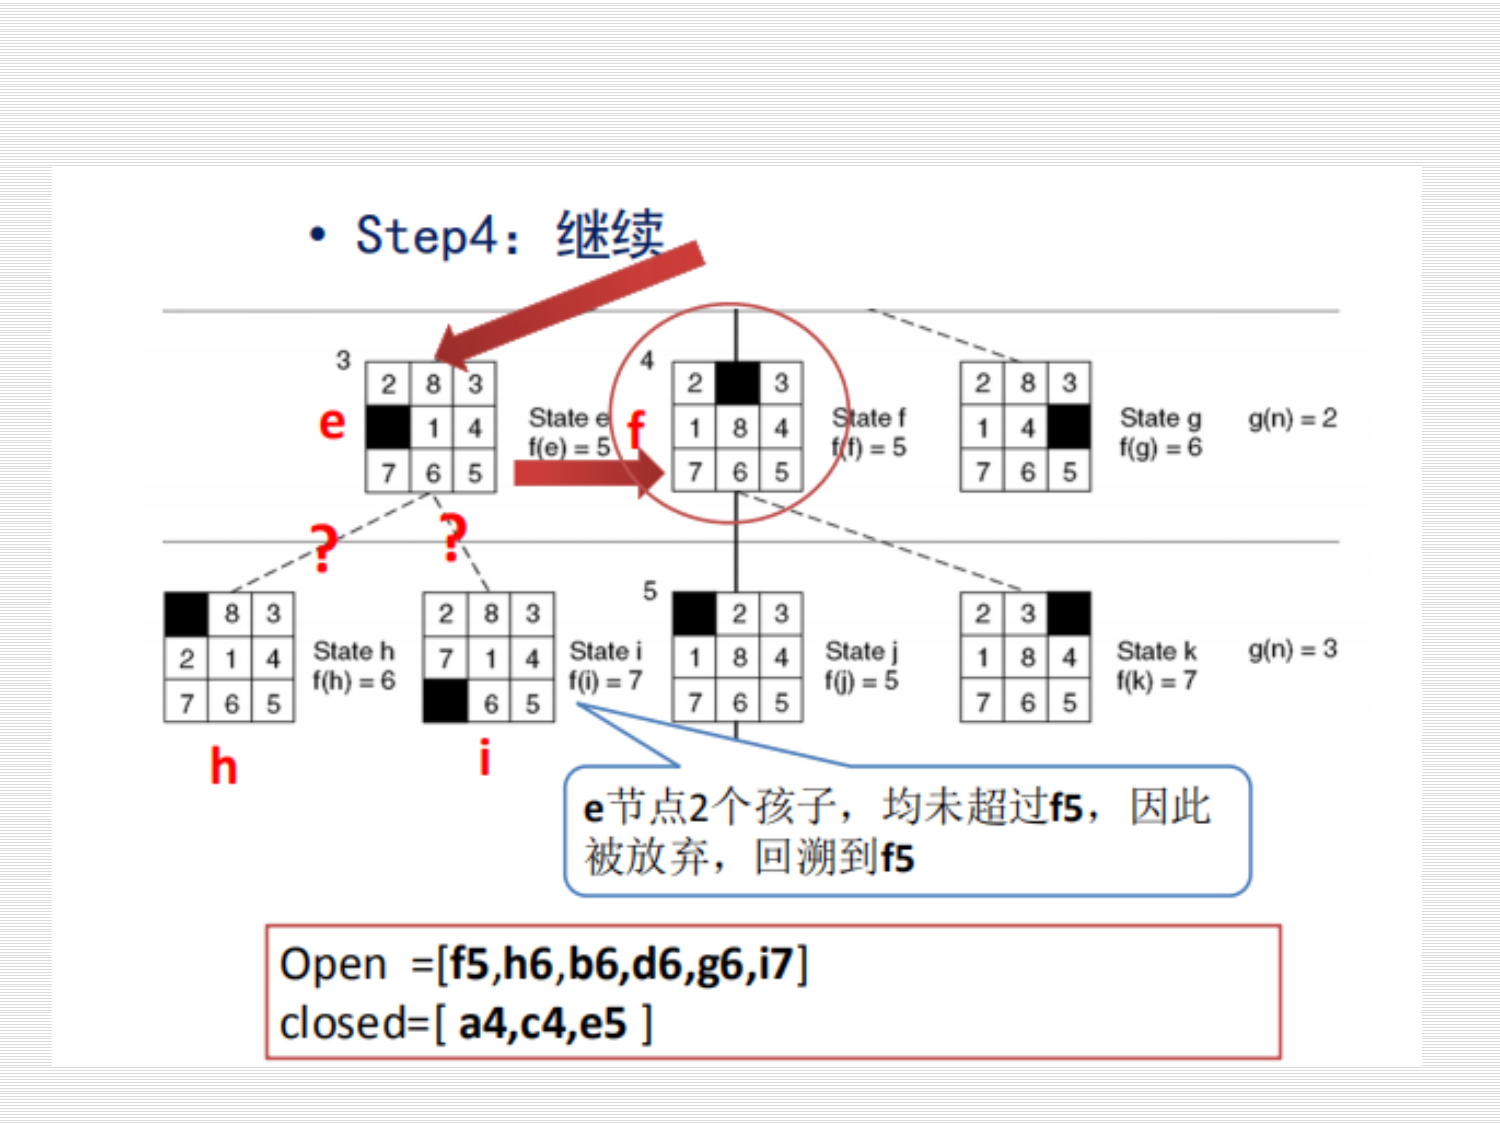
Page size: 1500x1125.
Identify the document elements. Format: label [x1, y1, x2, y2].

list [51, 167, 1422, 1068]
